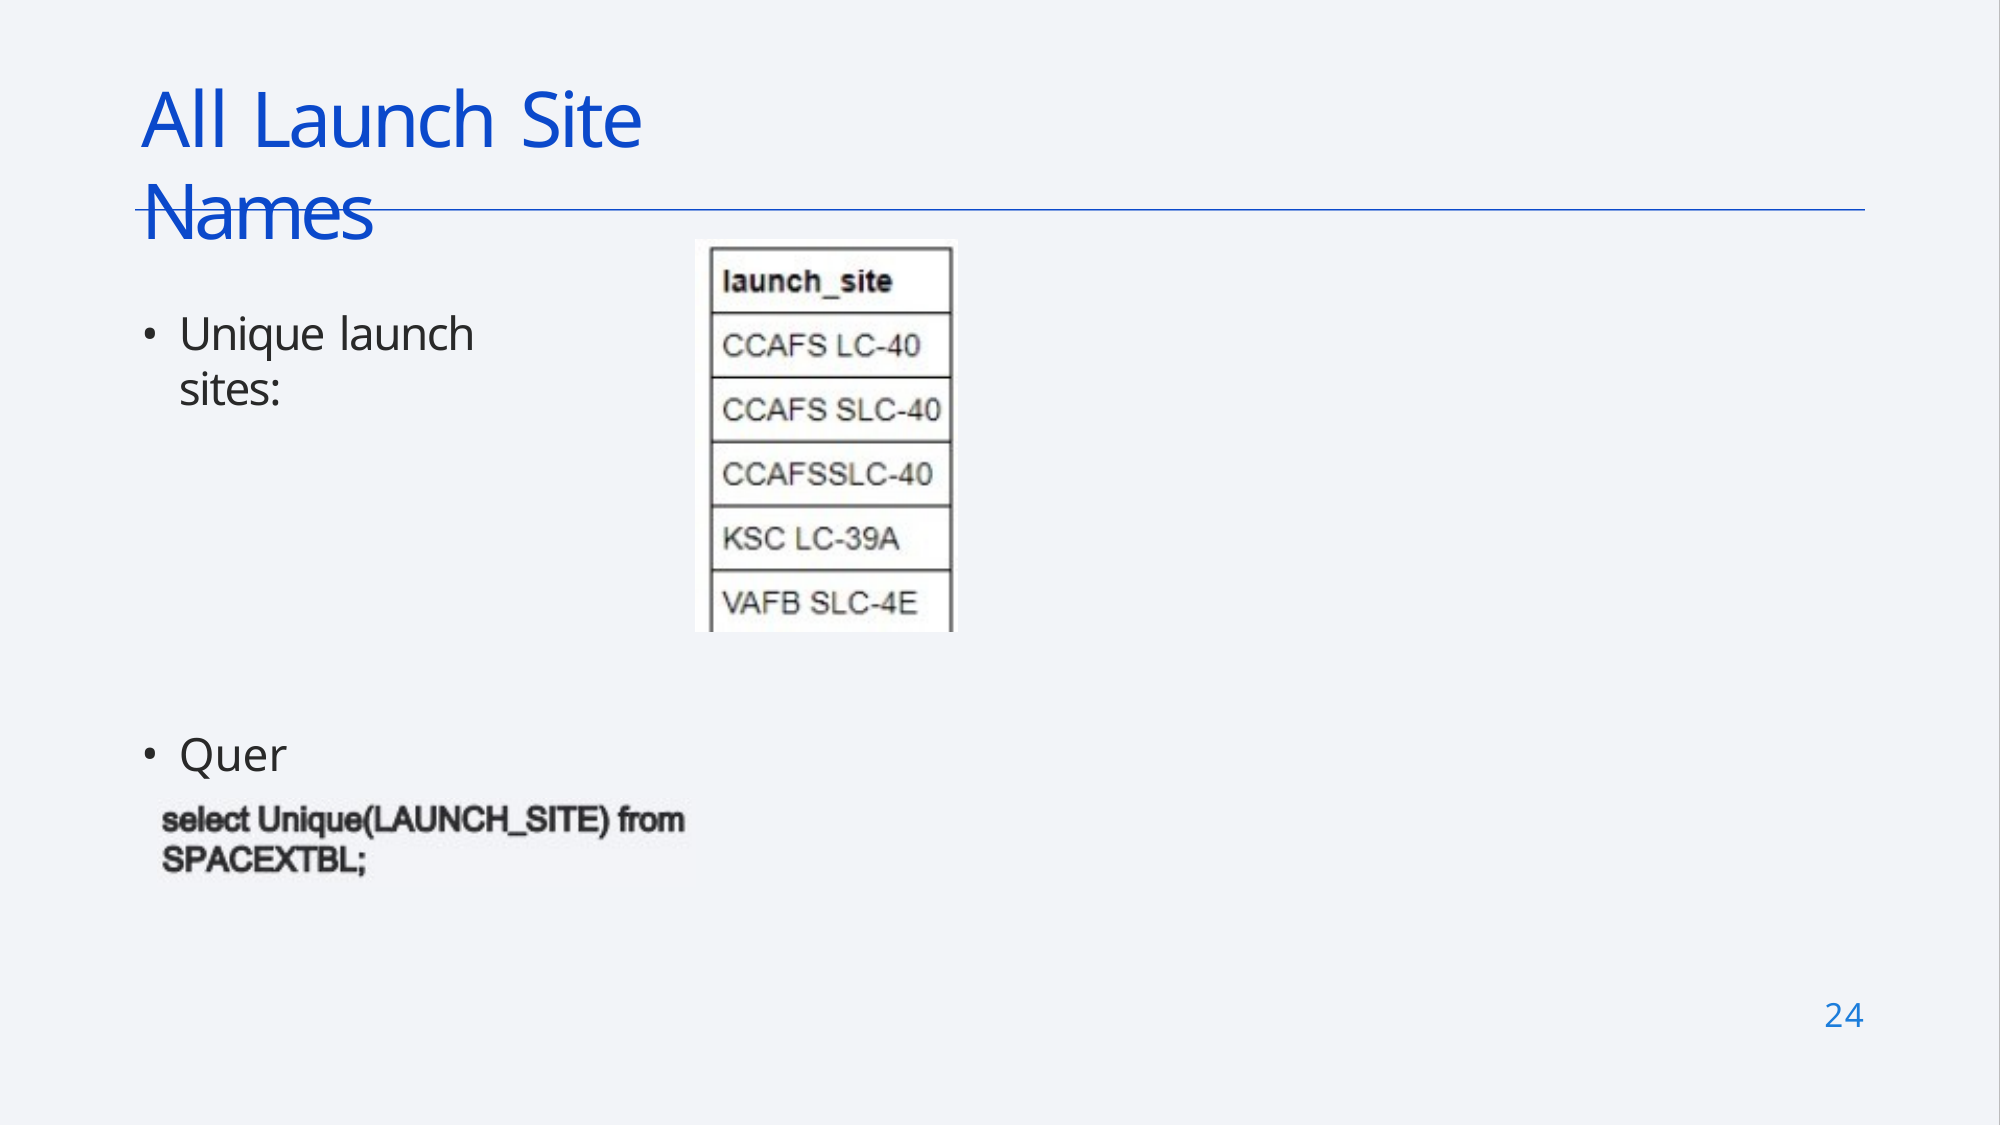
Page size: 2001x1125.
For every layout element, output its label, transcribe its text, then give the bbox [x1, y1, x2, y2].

slide_number 24 [1818, 1000, 1871, 1125]
text_box Unique launch sites: [139, 302, 570, 415]
text_box Query: [139, 723, 309, 836]
title All Launch Site Names [139, 67, 877, 258]
picture [0, 0, 2000, 1125]
